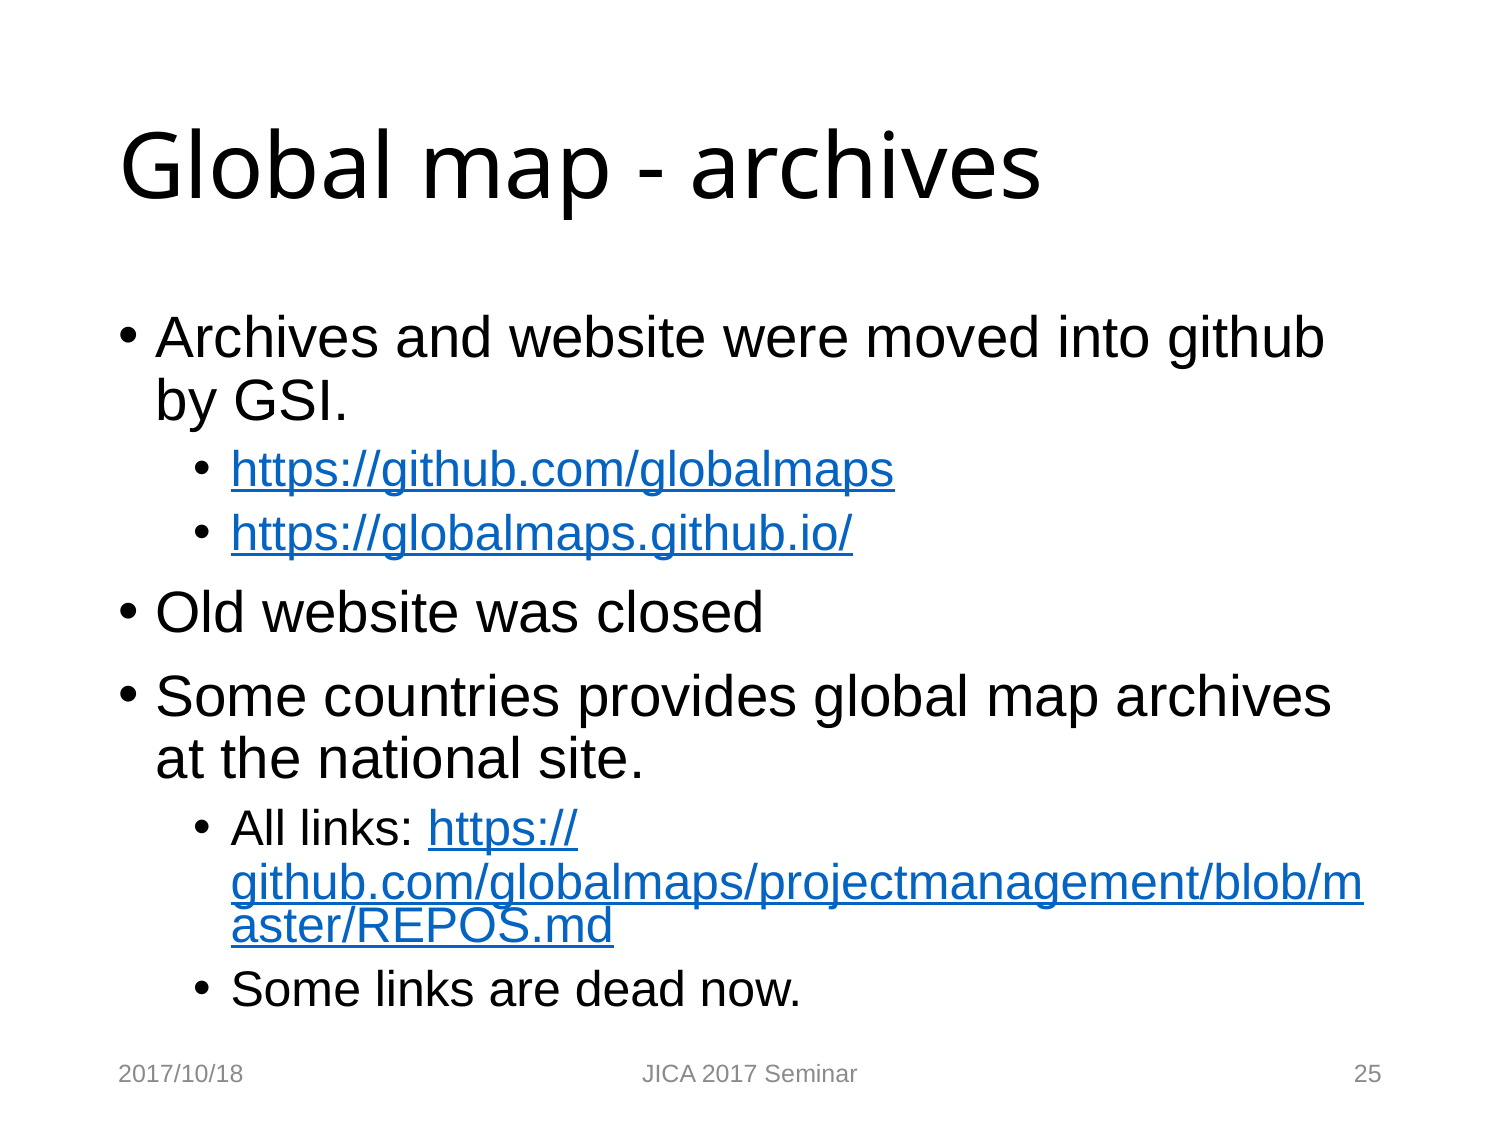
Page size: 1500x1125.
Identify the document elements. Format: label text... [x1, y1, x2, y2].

footer JICA 2017 Seminar [496, 1042, 1004, 1103]
slide_number 25 [1059, 1042, 1397, 1103]
list Archives and website were moved into github by GSI. https://github.com/globalmaps https://globalmaps.github.io/ Old website was closed Some countries provides global map archives at the national site. All links: https://github.com/globalmaps/projectmanagement/blob/master/REPOS.md Some links are dead now. [103, 299, 1397, 1014]
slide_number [103, 1042, 441, 1103]
title Global map - archives [103, 59, 1397, 278]
